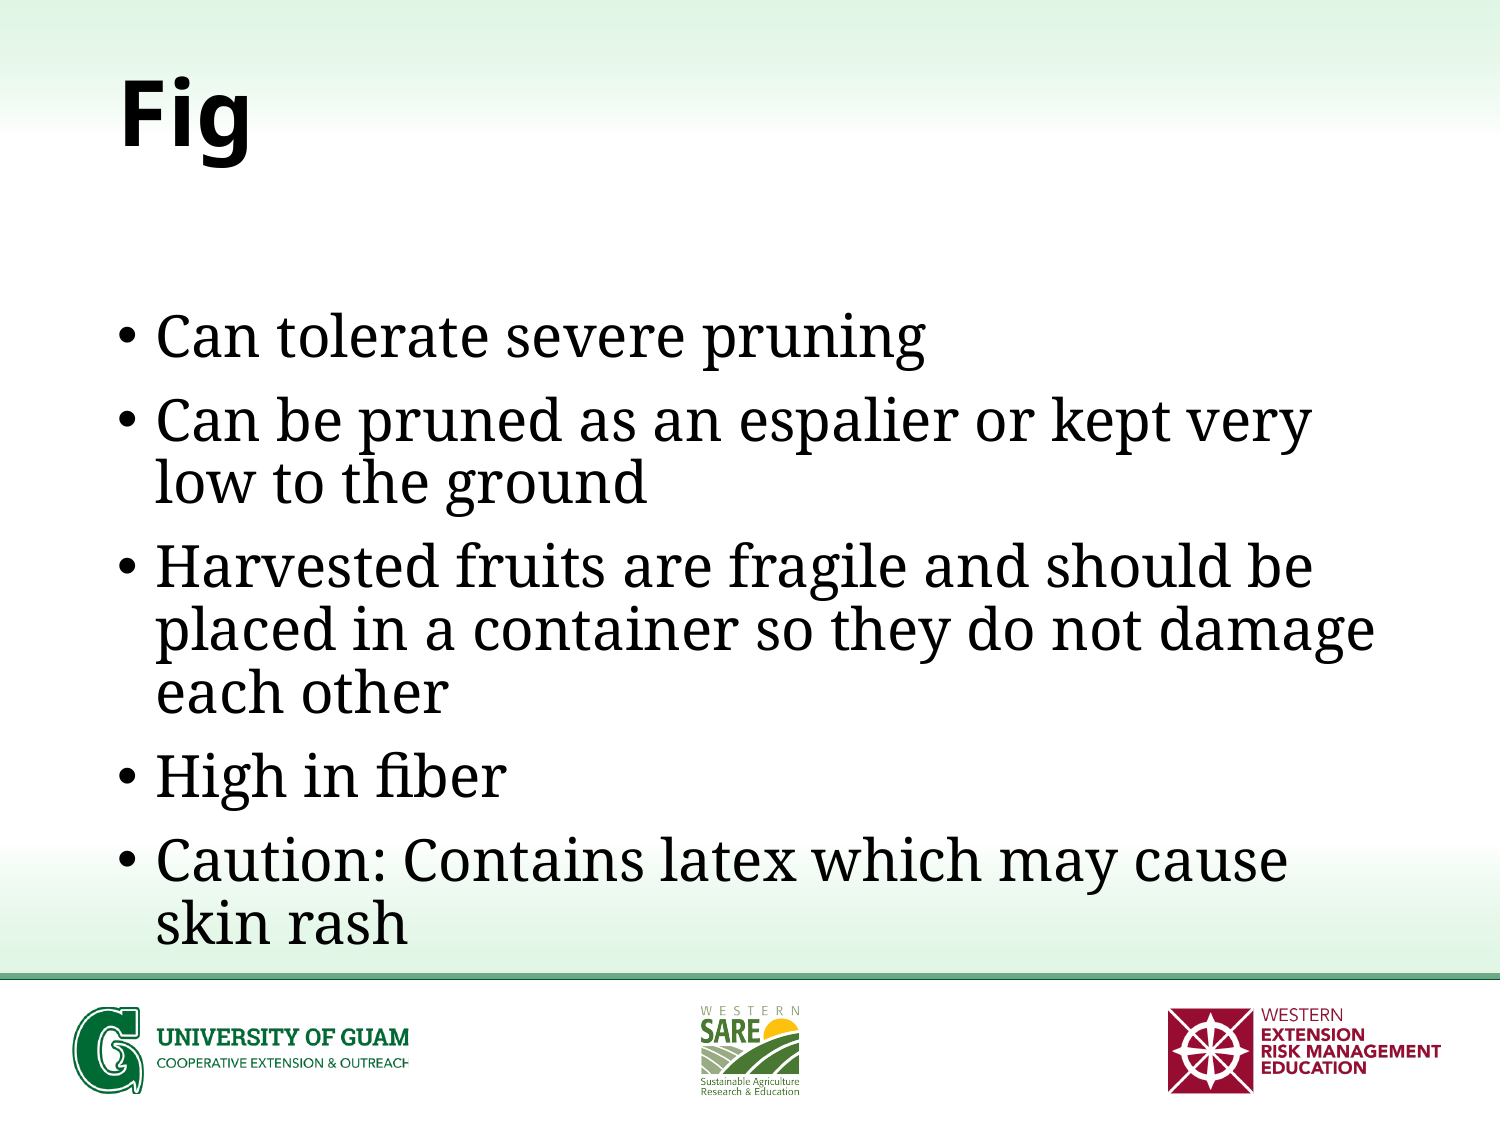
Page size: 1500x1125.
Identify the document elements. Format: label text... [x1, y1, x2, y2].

title Fig [103, 59, 1397, 278]
list Can tolerate severe pruning Can be pruned as an espalier or kept very low to the ground Harvested fruits are fragile and should be placed in a container so they do not damage each other High in fiber Caution: Contains latex which may cause skin rash [103, 299, 1397, 1014]
picture [1168, 1008, 1441, 1094]
picture [689, 1014, 811, 1107]
